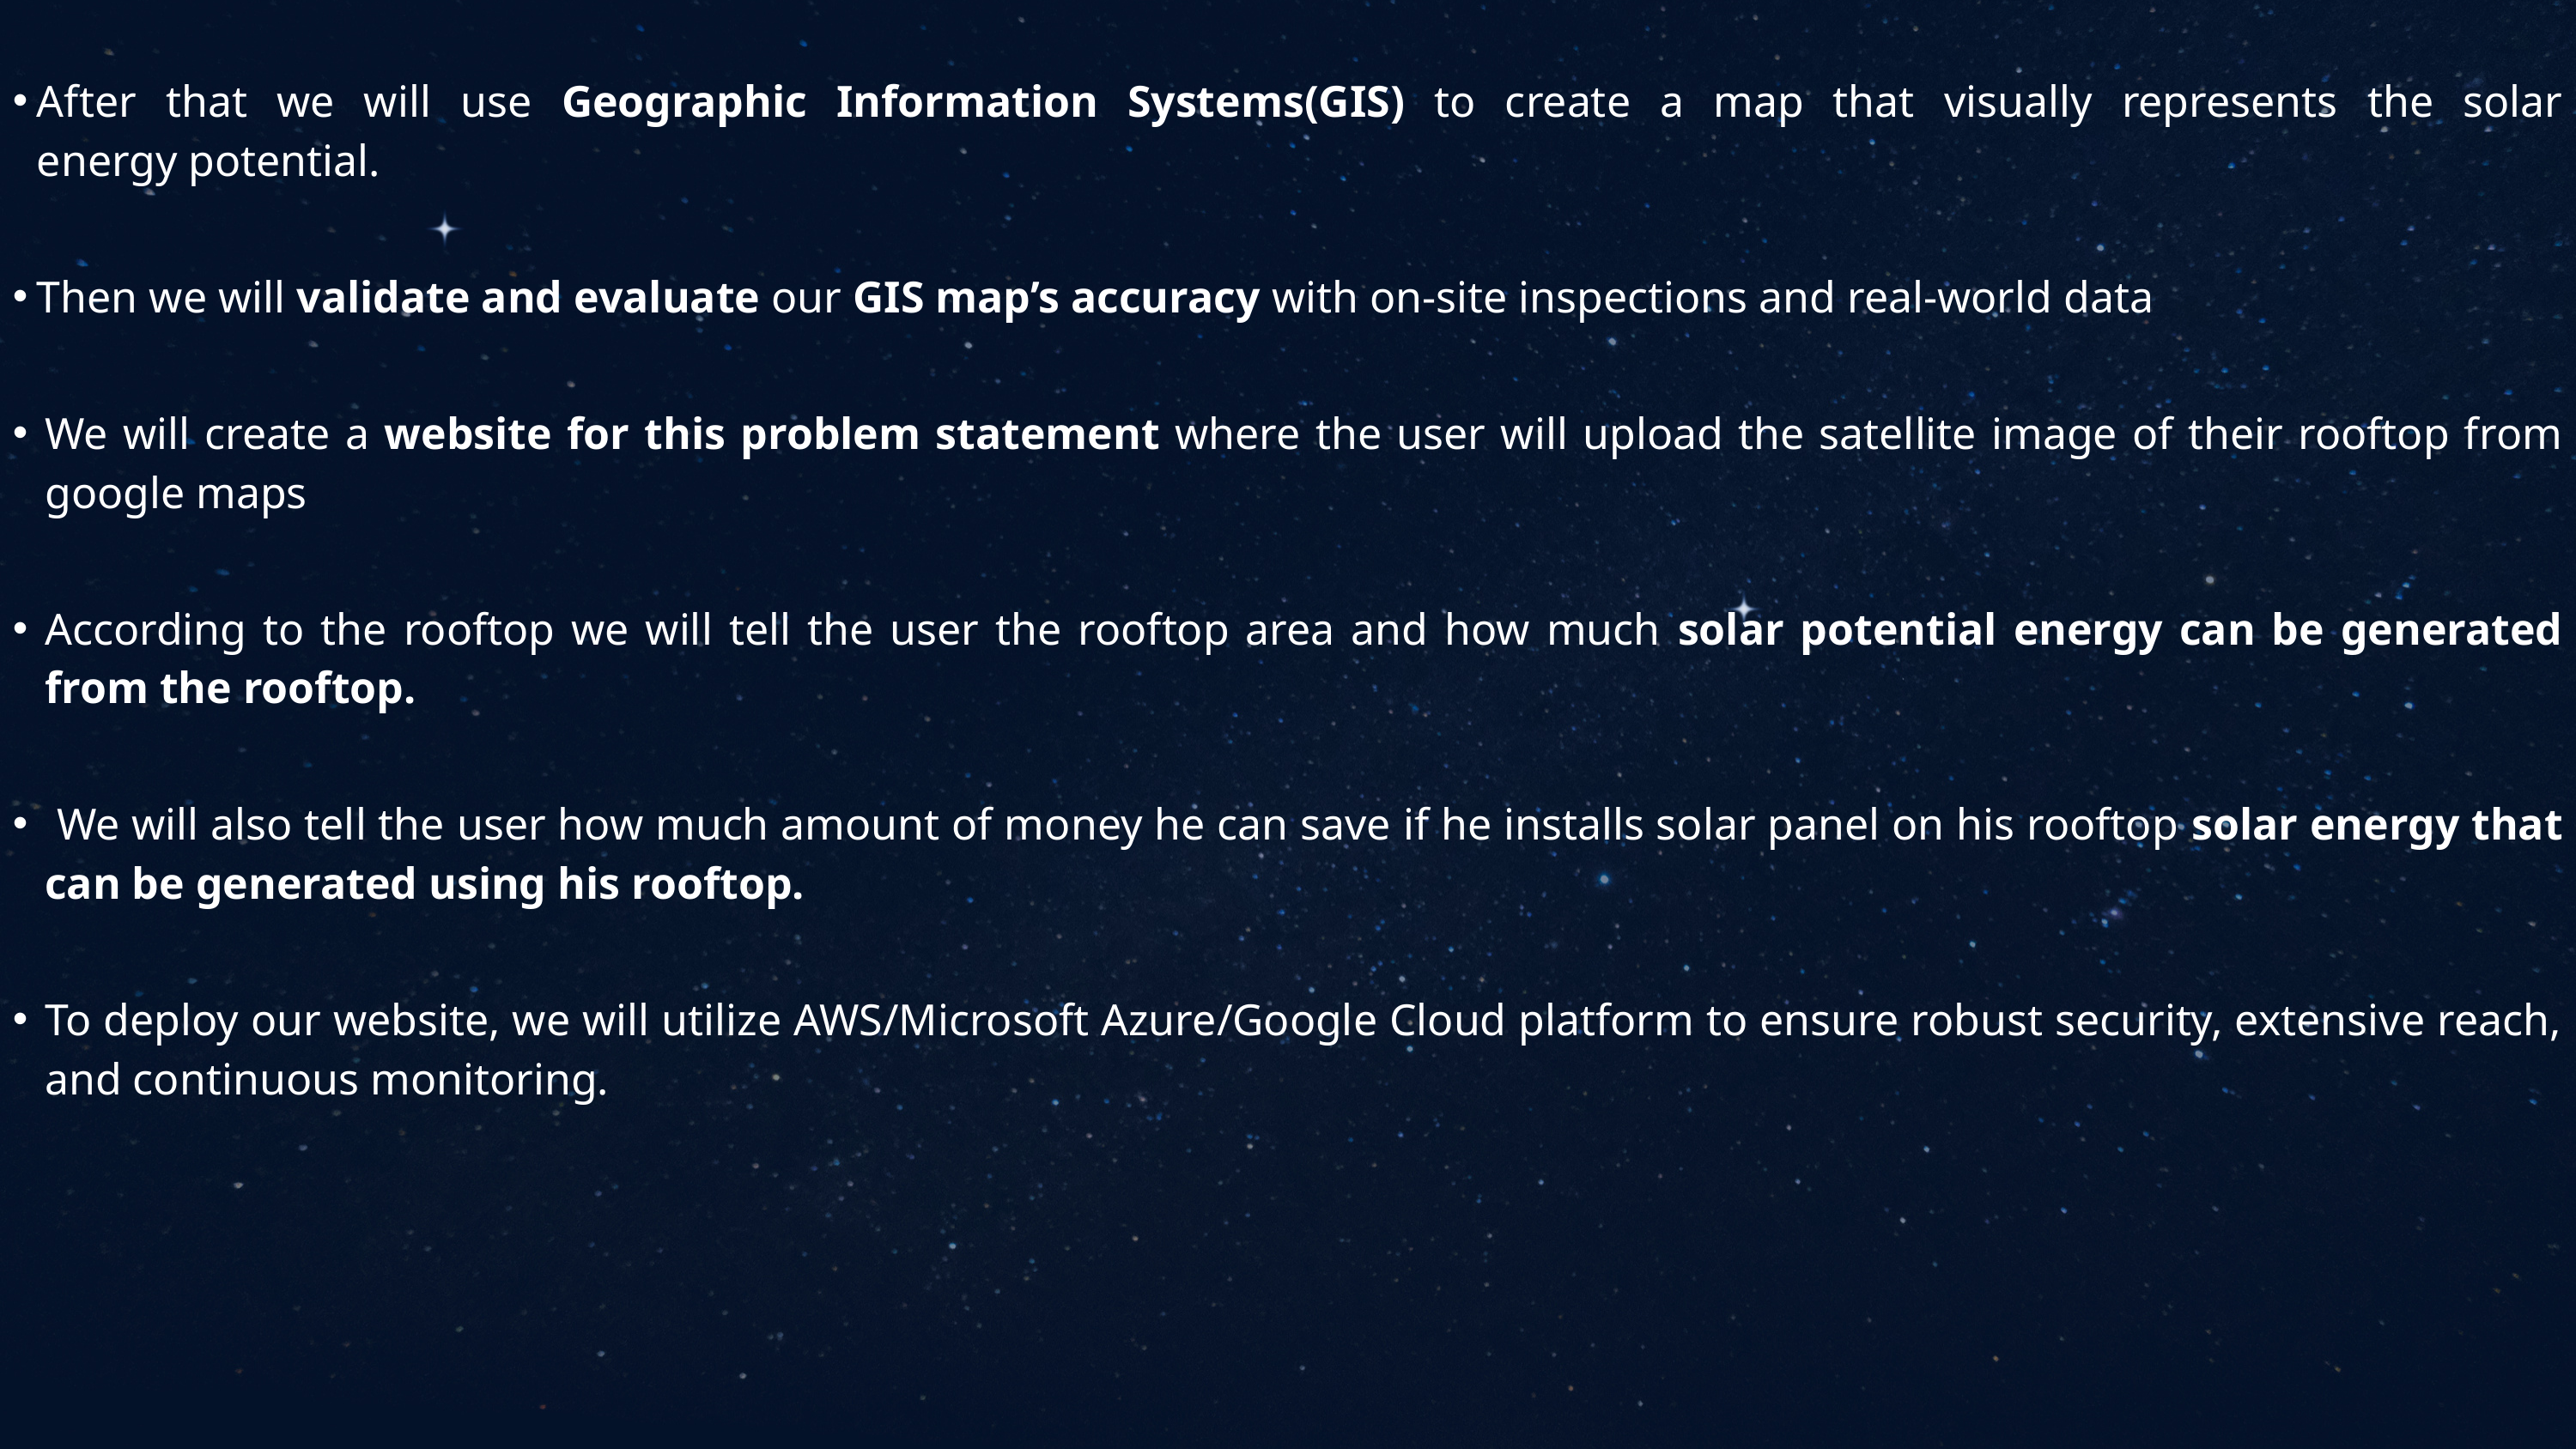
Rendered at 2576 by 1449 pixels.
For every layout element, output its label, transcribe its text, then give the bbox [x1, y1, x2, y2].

text_box [1719, 584, 1769, 634]
text_box After that we will use Geographic Information Systems(GIS) to create a map that visually represents the solar energy potential. Then we will validate and evaluate our GIS map’s accuracy with on-site inspections and real-world data We will create a website for this problem statement where the user will upload the satellite image of their rooftop from google maps According to the rooftop we will tell the user the rooftop area and how much solar potential energy can be generated from the rooftop. We will also tell the user how much amount of money he can save if he installs solar panel on his rooftop solar energy that can be generated using his rooftop. To deploy our website, we will utilize AWS/Microsoft Azure/Google Cloud platform to ensure robust security, extensive reach, and continuous monitoring. [0, 0, 2576, 1449]
text_box [420, 203, 470, 254]
text_box [38, 0, 506, 169]
